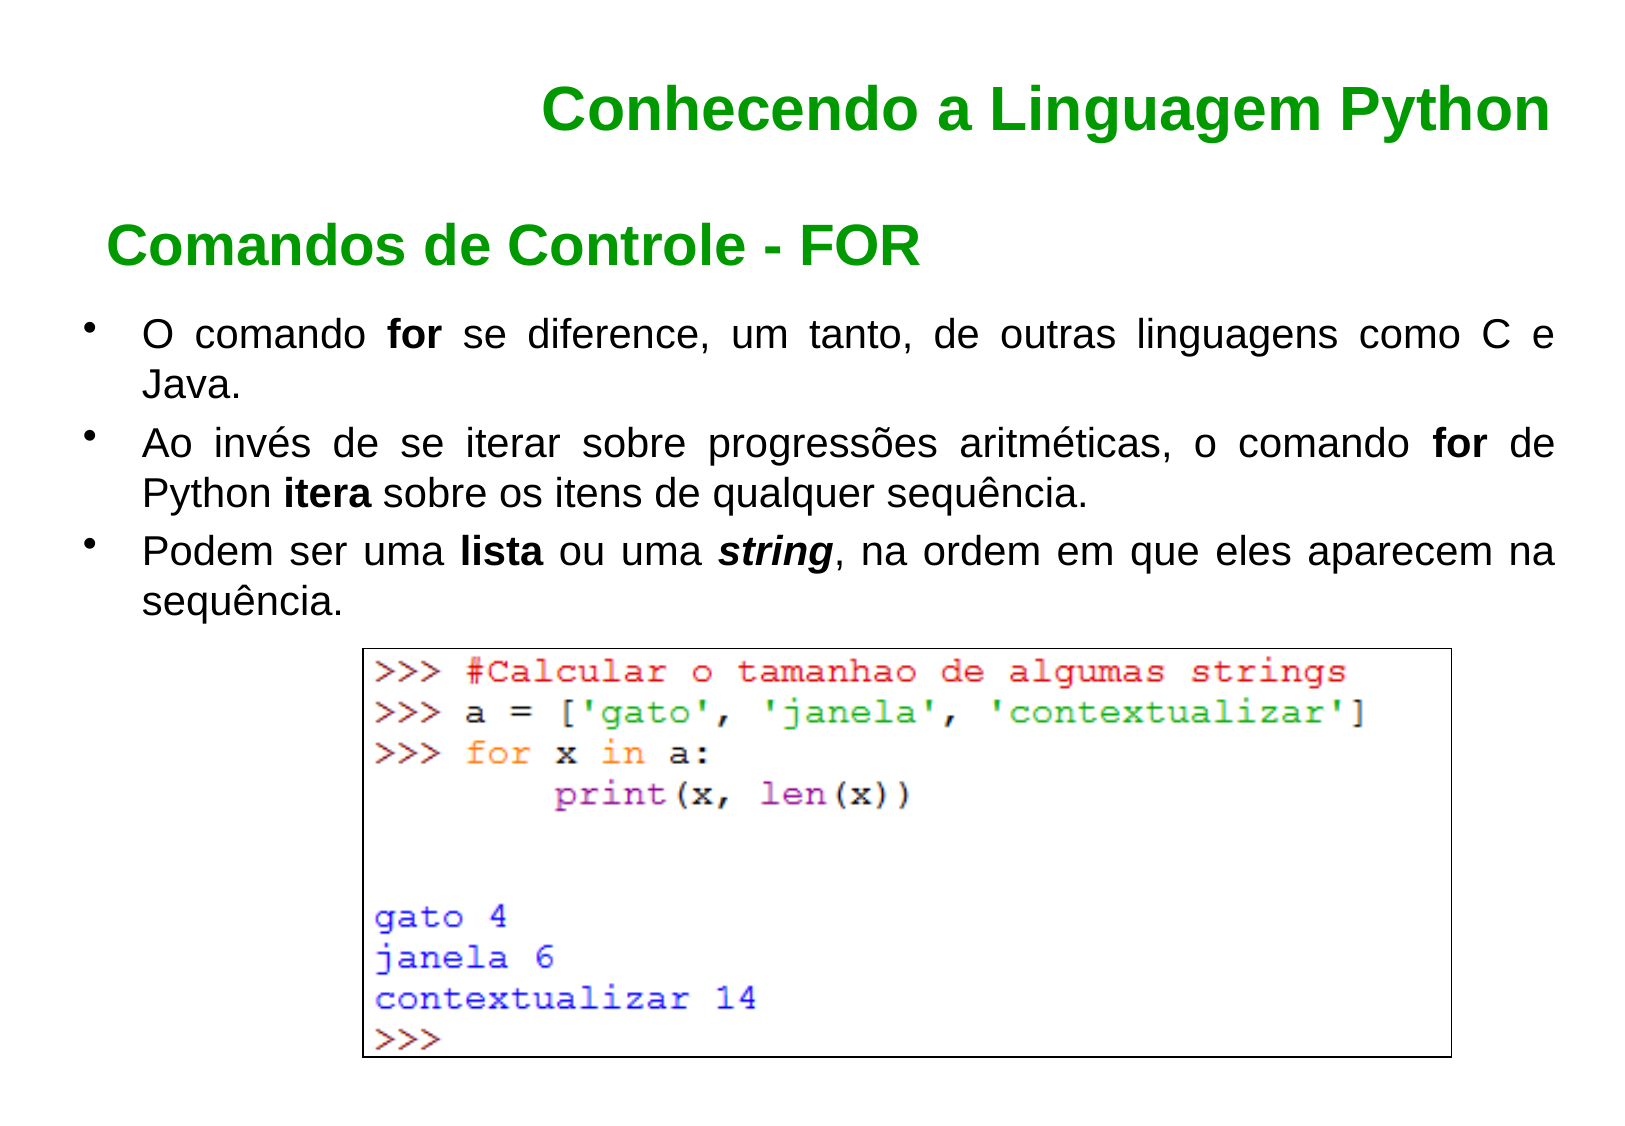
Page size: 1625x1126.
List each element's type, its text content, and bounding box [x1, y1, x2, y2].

text_box Comandos de Controle - FOR [91, 184, 1571, 299]
text_box Conhecendo a Linguagem Python [490, 47, 1569, 164]
text_box O comando for se diference, um tanto, de outras linguagens como C e Java. Ao invés de se iterar sobre progressões aritméticas, o comando for de Python itera sobre os itens de qualquer sequência. Podem ser uma lista ou uma string, na ordem em que eles aparecem na sequência. [68, 299, 1571, 941]
picture [363, 648, 1452, 1057]
